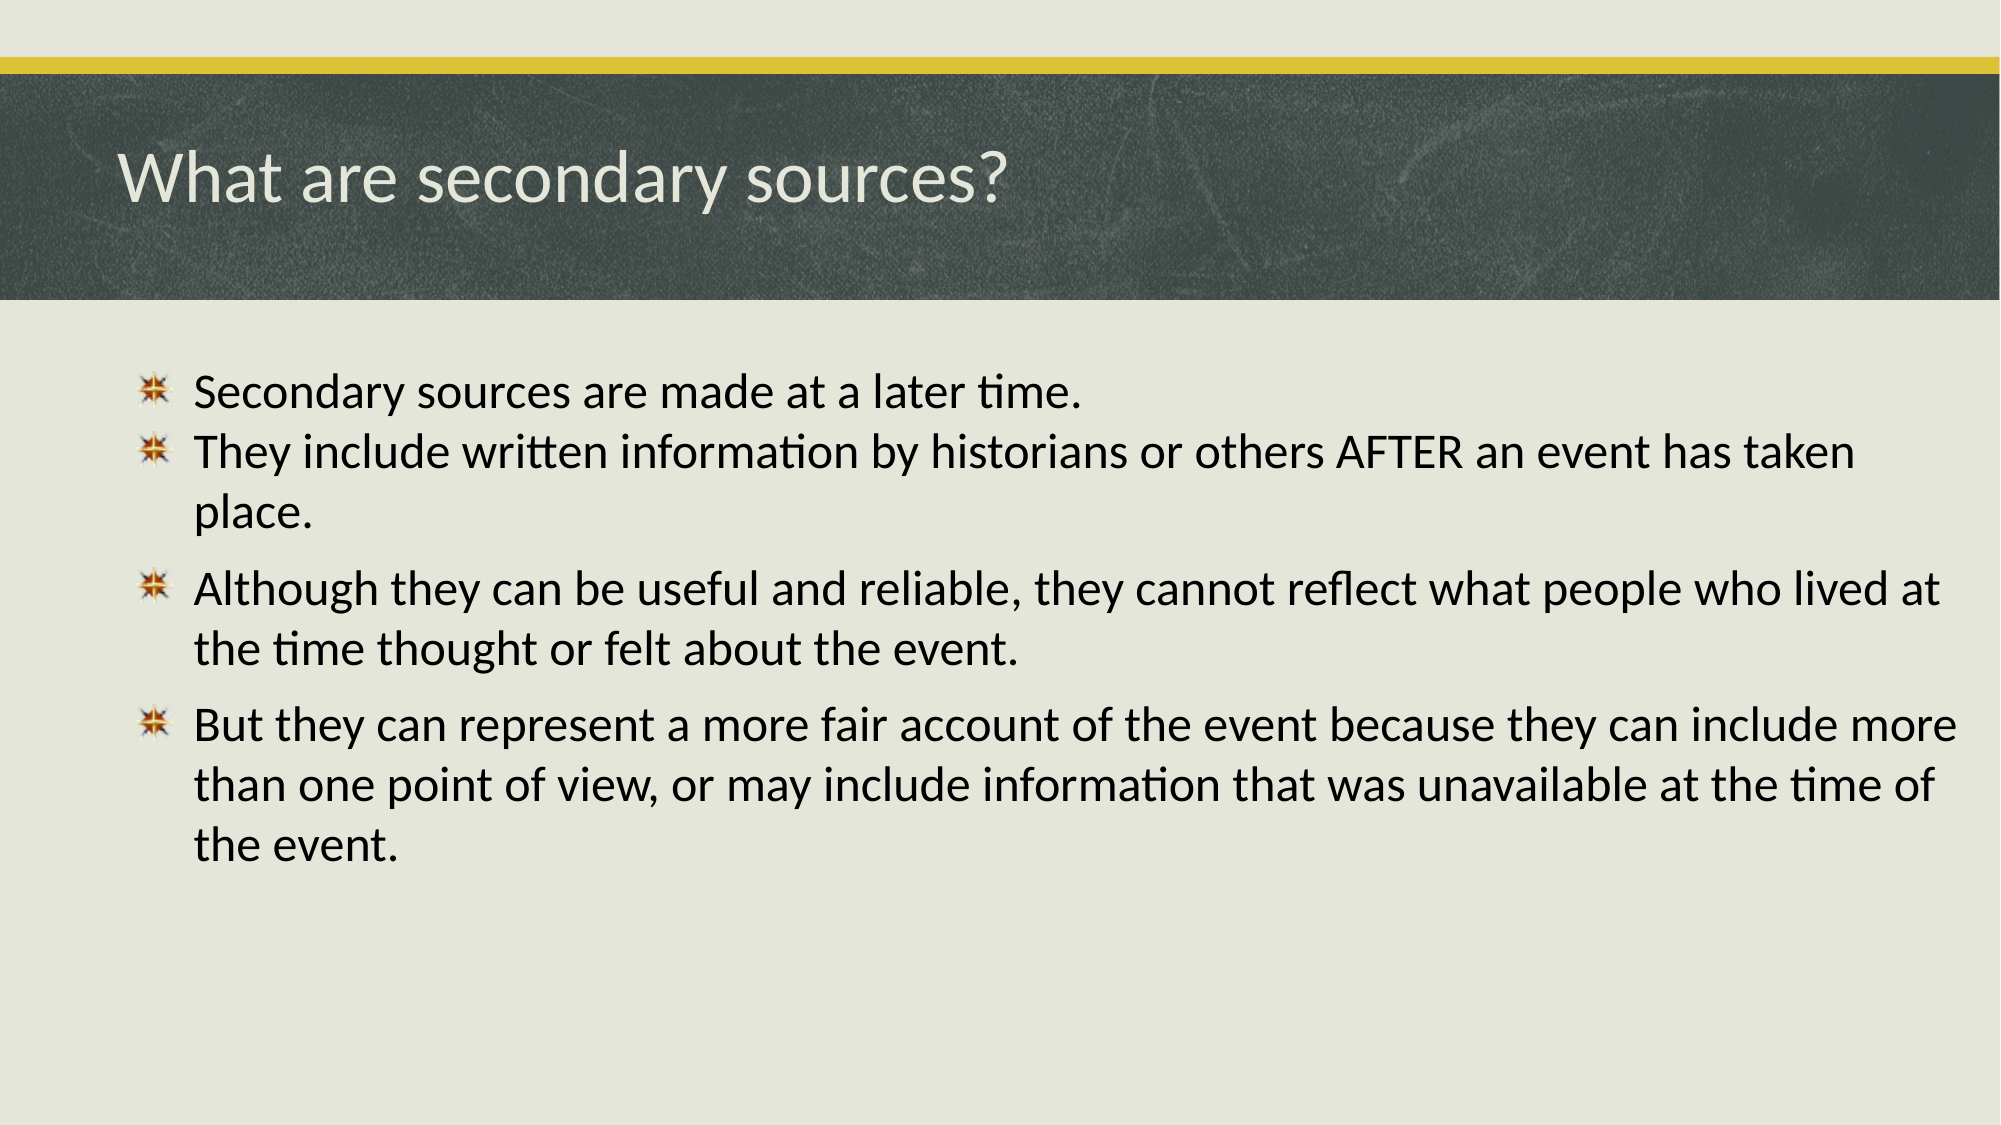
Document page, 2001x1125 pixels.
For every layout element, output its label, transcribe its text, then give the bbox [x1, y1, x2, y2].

picture [0, 74, 2000, 300]
text_box Secondary sources are made at a later time. They include written information by historians or others AFTER an event has taken place. Although they can be useful and reliable, they cannot reflect what people who lived at the time thought or felt about the event. But they can represent a more fair account of the event because they can include more than one point of view, or may include information that was unavailable at the time of the event. [122, 350, 1975, 912]
picture [137, 431, 173, 467]
title What are secondary sources? [102, 82, 1378, 271]
picture [137, 704, 173, 740]
picture [137, 371, 173, 407]
picture [137, 567, 173, 603]
